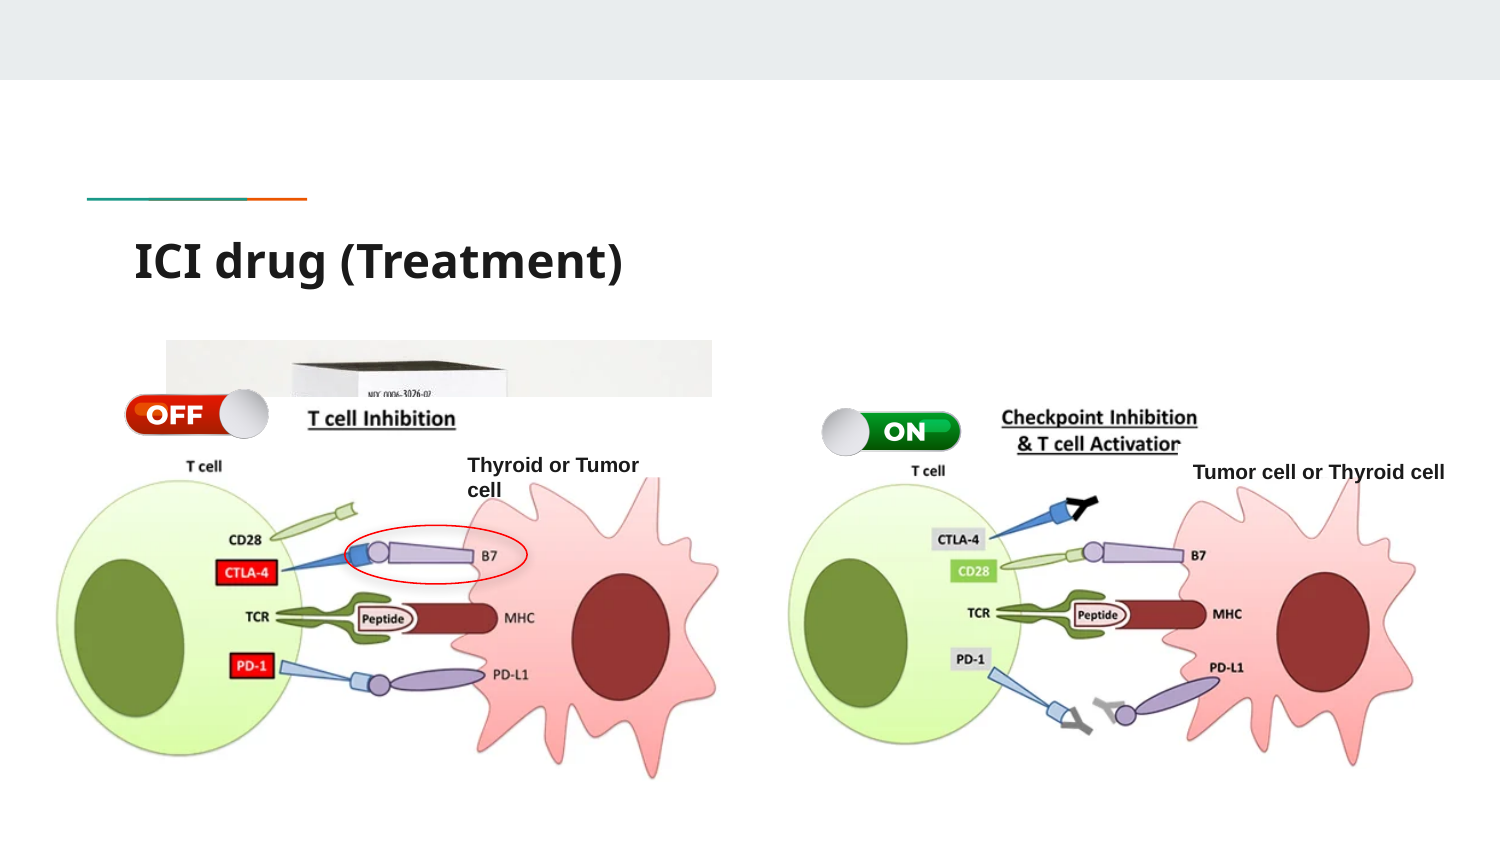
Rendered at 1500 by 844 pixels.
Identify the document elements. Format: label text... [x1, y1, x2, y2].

picture [786, 370, 1419, 769]
text_box Tumor cell or Thyroid cell [1423, 443, 1462, 478]
picture [54, 340, 721, 782]
title ICI drug (Treatment) [119, 216, 1381, 305]
